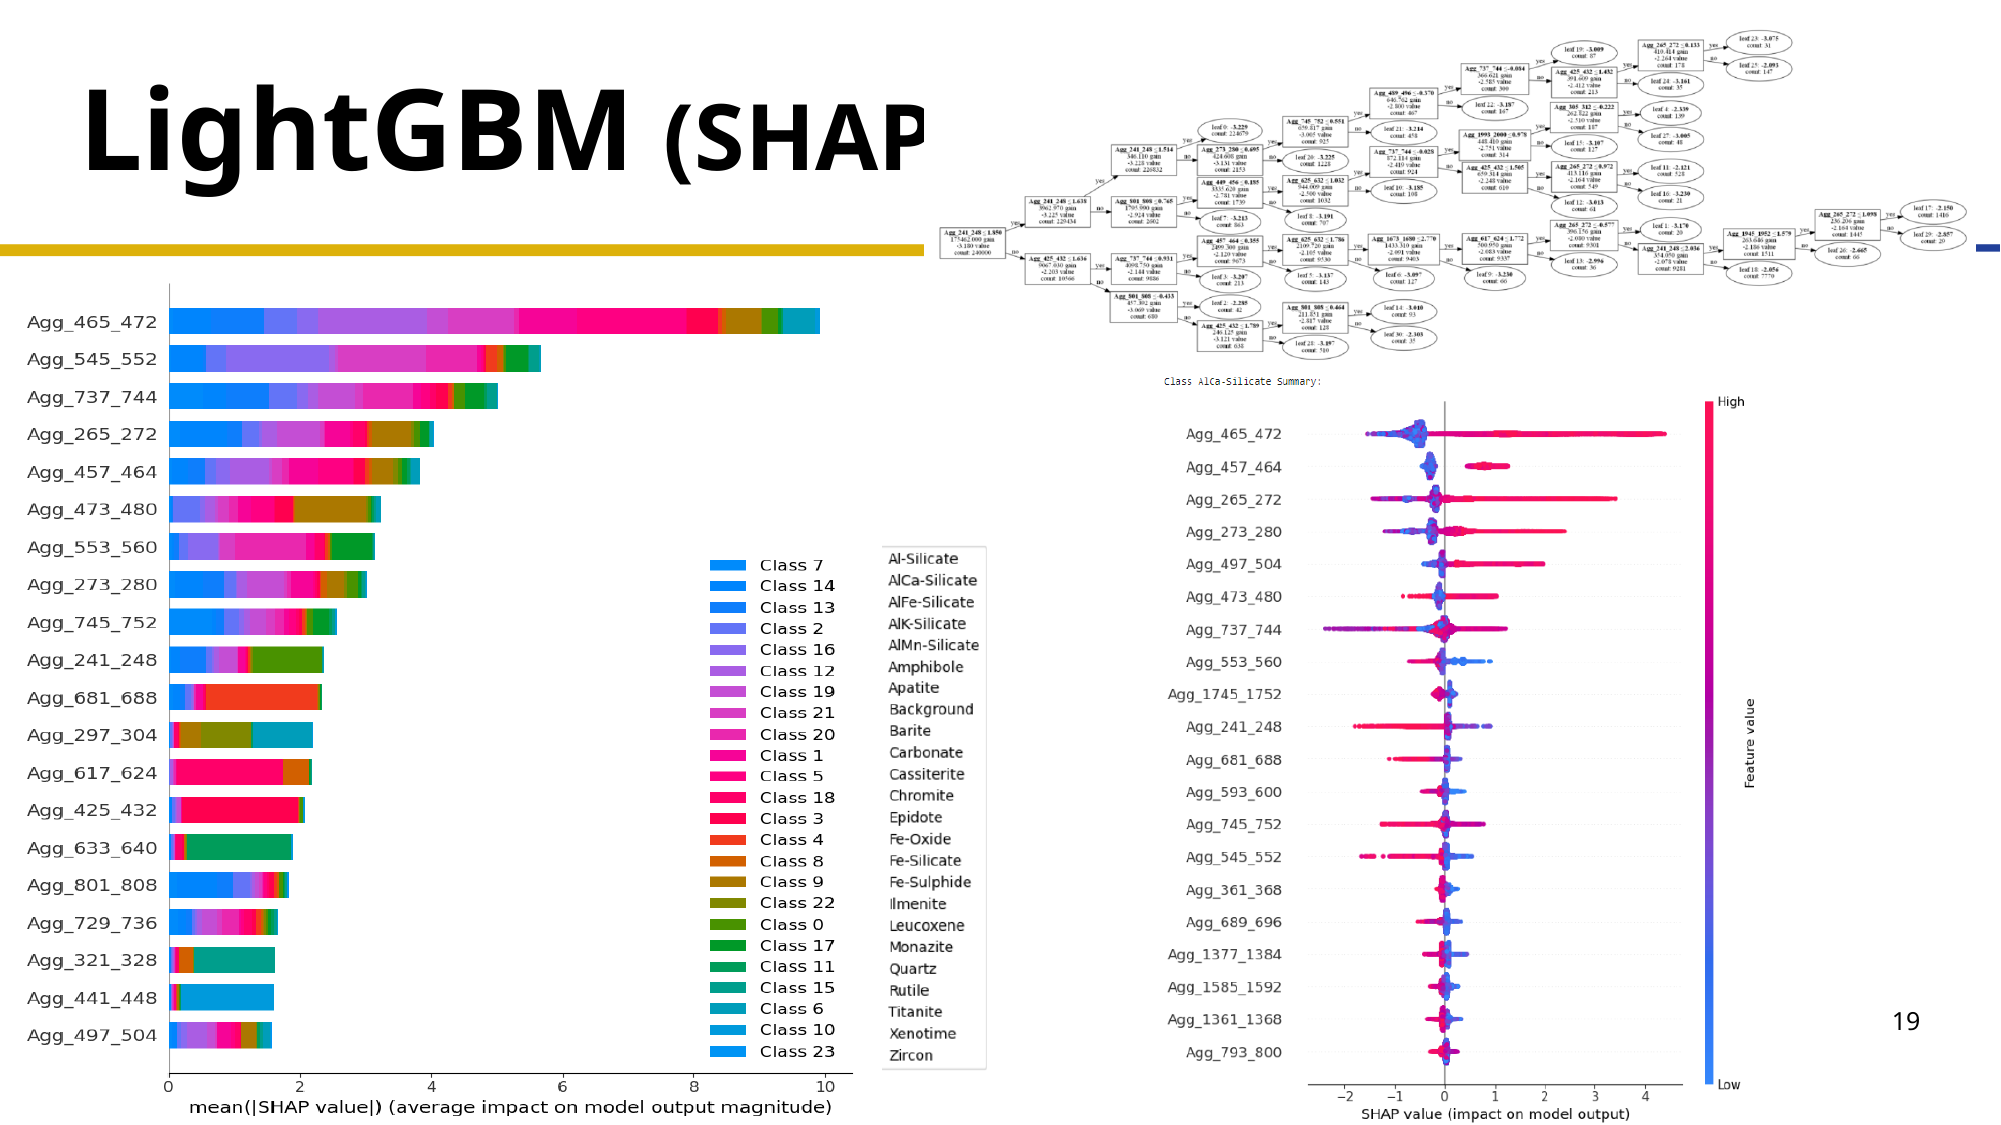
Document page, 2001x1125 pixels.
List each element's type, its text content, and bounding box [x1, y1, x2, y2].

slide_number 19 [1760, 992, 1921, 1053]
title LightGBM (SHAP) [38, 43, 924, 195]
picture [0, 24, 2000, 1125]
